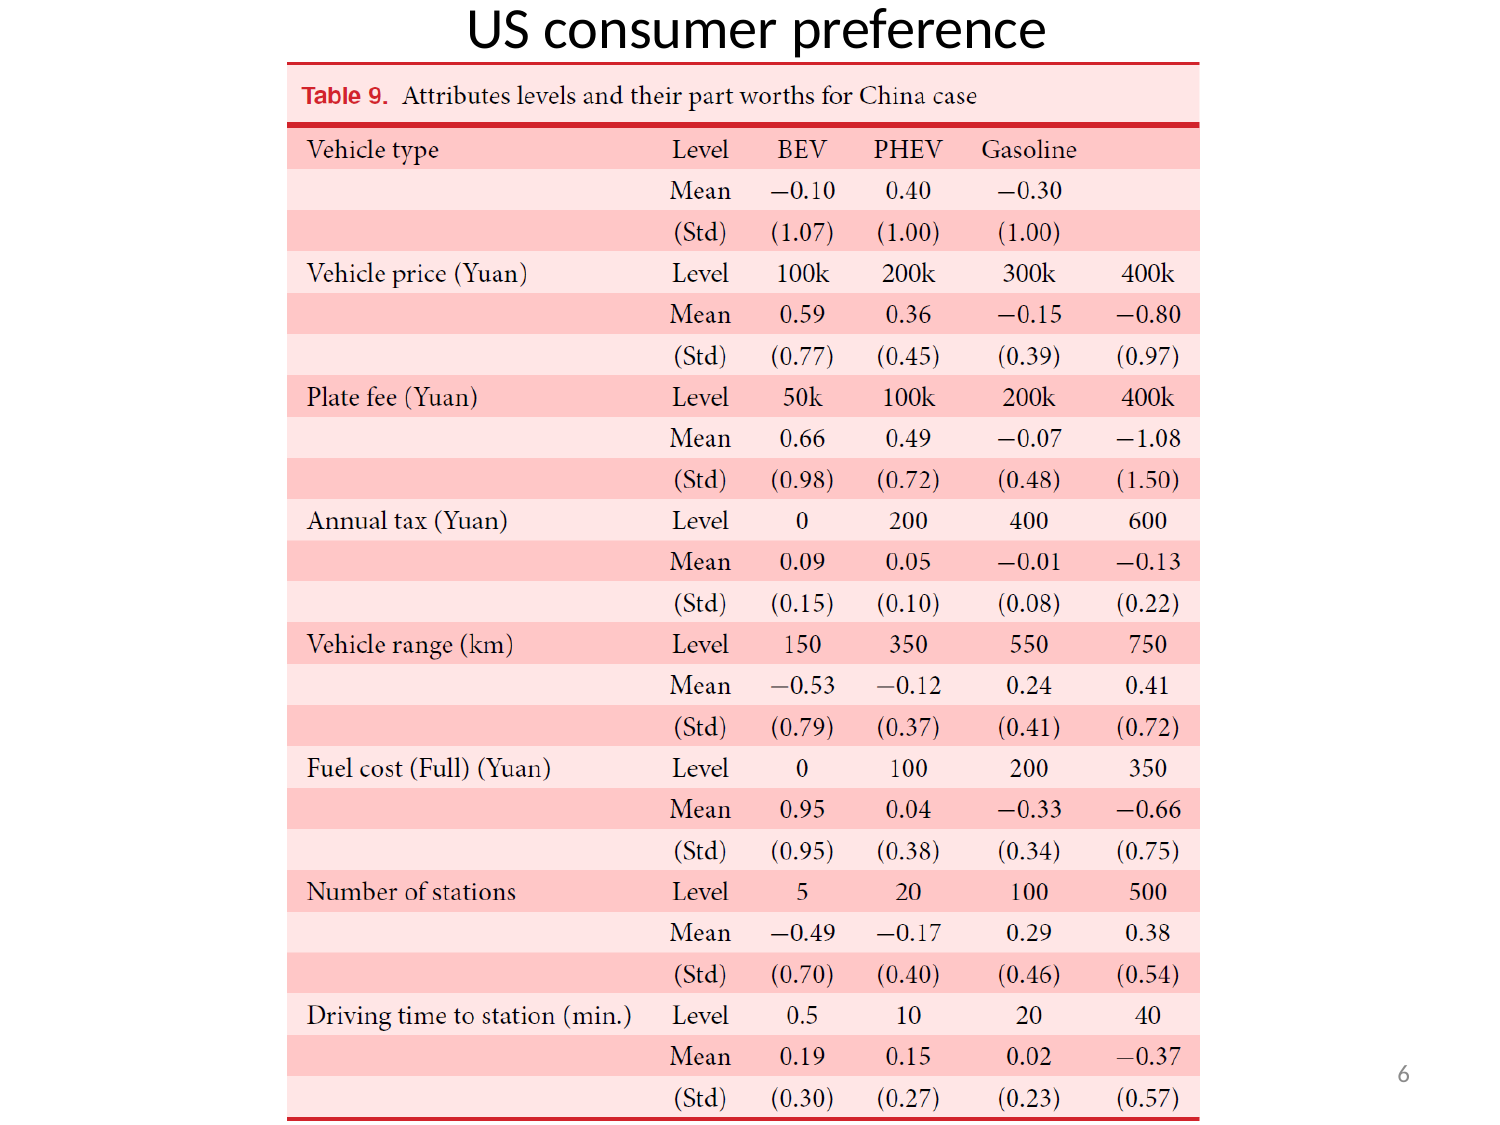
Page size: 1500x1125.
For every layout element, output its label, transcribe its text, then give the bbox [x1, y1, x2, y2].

slide_number 6 [1204, 1042, 1425, 1103]
title US consumer preference [0, 0, 1500, 75]
picture [287, 62, 1201, 1125]
